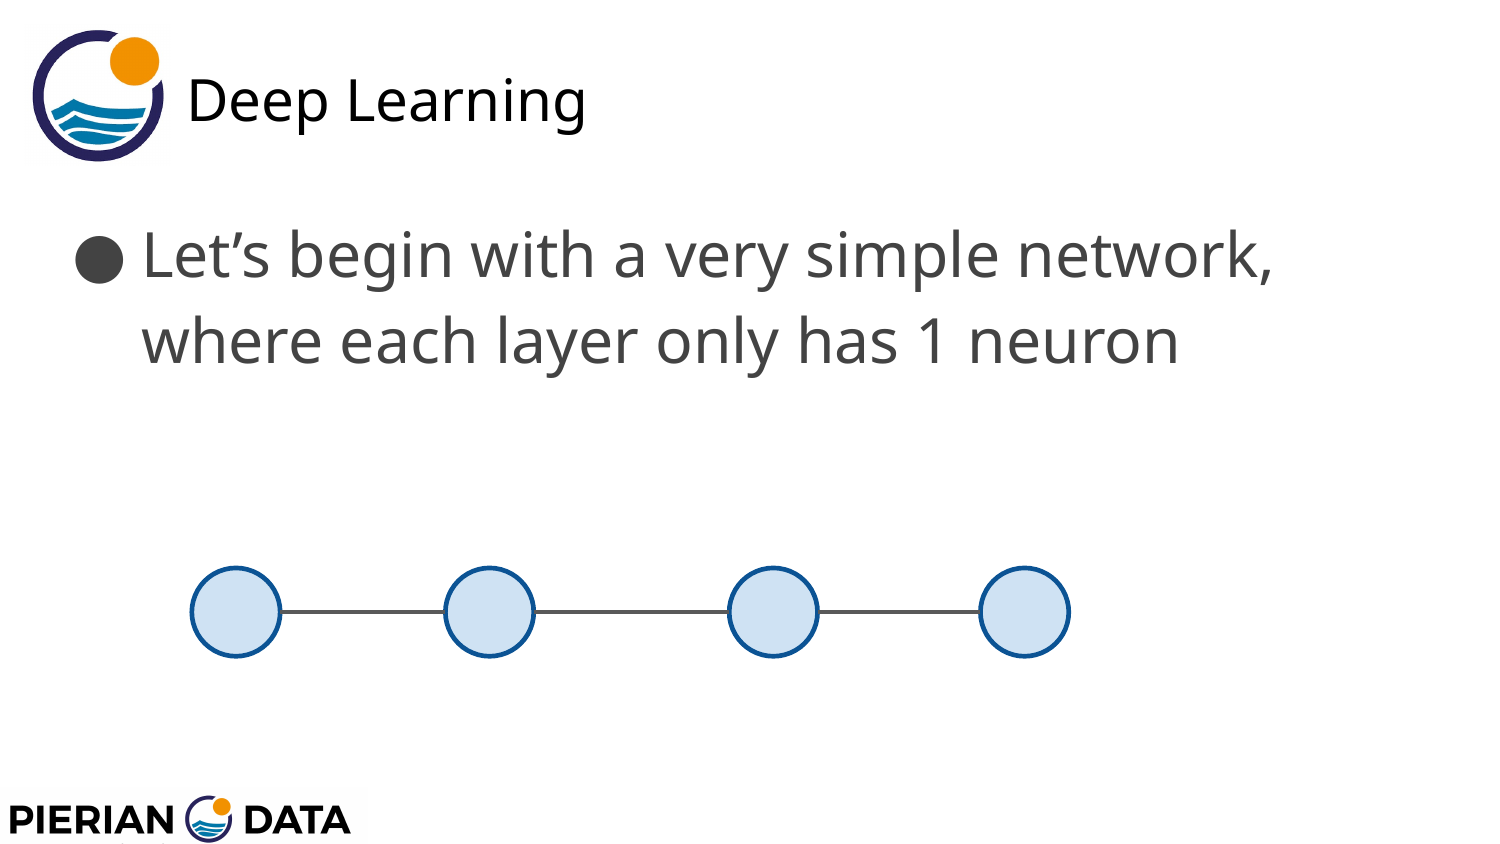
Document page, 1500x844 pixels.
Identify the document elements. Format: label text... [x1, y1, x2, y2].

list Let’s begin with a very simple network, where each layer only has 1 neuron [51, 189, 1449, 750]
picture [0, 787, 368, 844]
title Deep Learning [176, 48, 1449, 143]
text_box [980, 567, 1069, 657]
text_box [729, 567, 818, 657]
text_box [445, 567, 534, 657]
text_box [191, 567, 281, 657]
picture [24, 24, 172, 167]
